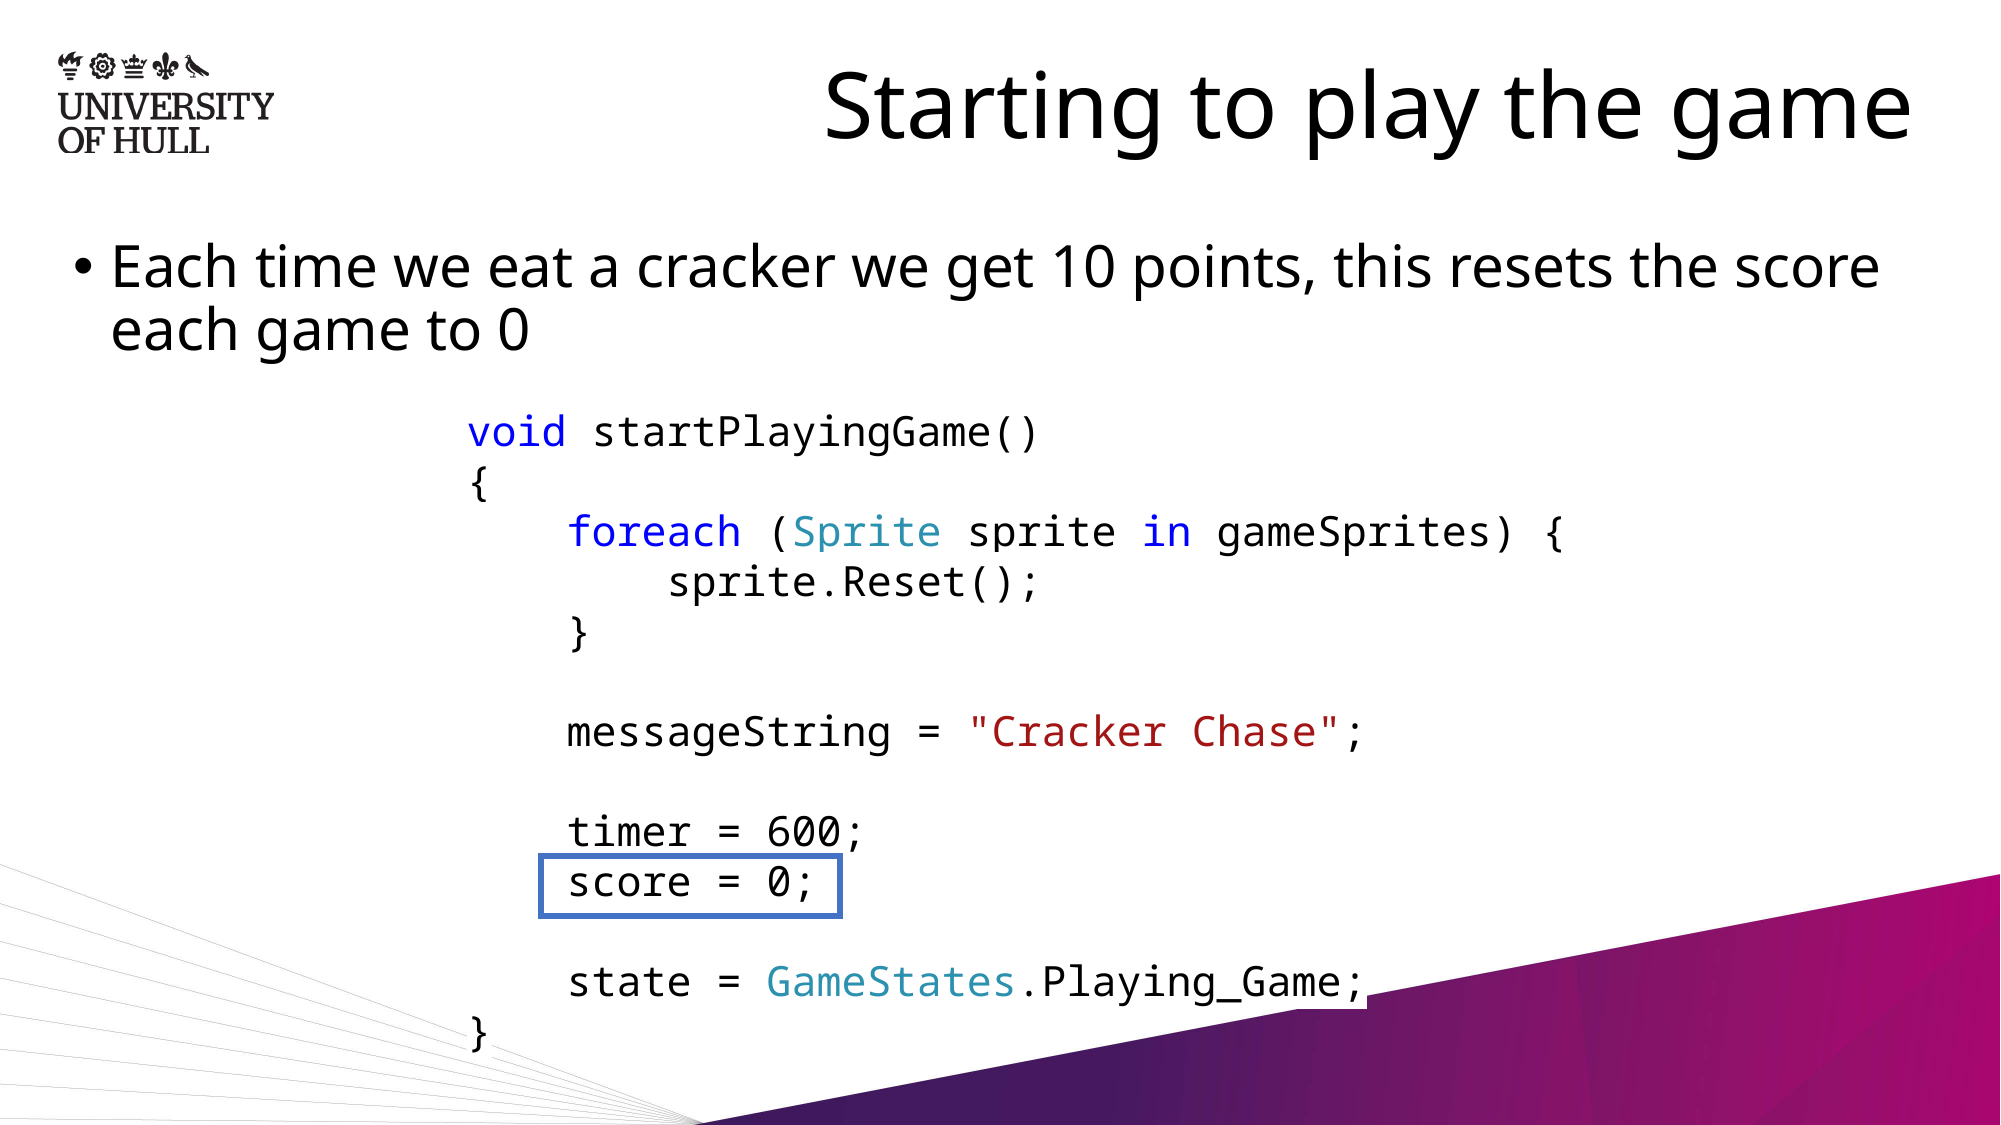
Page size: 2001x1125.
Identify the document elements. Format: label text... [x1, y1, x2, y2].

text_box [541, 855, 840, 917]
list Each time we eat a cracker we get 10 points, this resets the score each game to 0 [58, 230, 1931, 765]
title Starting to play the game [324, 0, 1931, 218]
text_box void startPlayingGame() { foreach (Sprite sprite in gameSprites) { sprite.Reset(); } messageString = "Cracker Chase"; timer = 600; score = 0; state = GameStates.Playing_Game; } [451, 397, 1624, 1063]
picture [0, 0, 2000, 1125]
